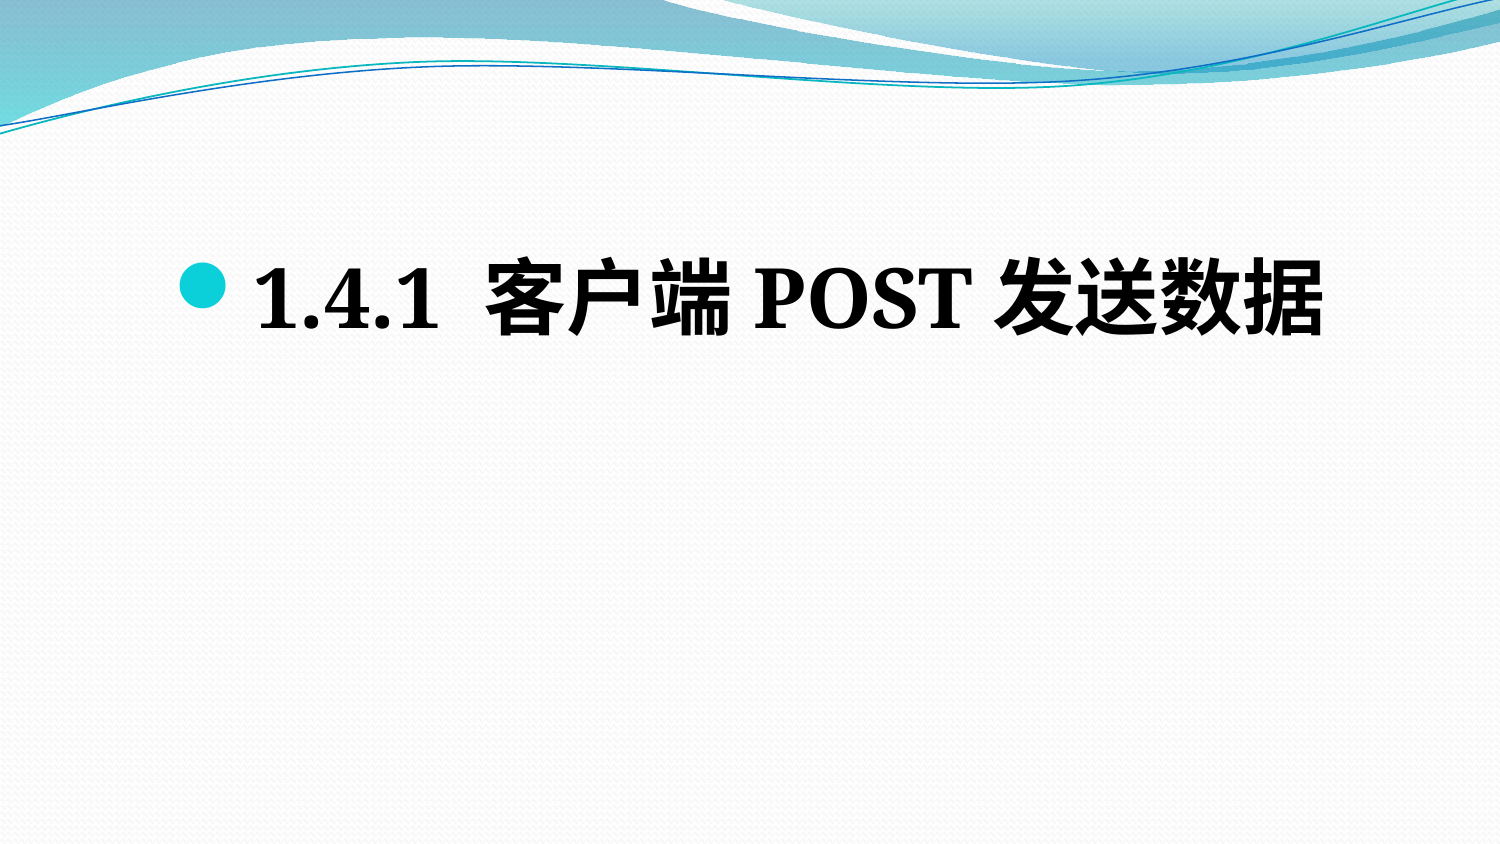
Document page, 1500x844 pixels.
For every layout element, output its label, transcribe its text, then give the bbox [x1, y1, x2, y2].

list 1.4.1 客户端POST发送数据 [75, 238, 1425, 779]
